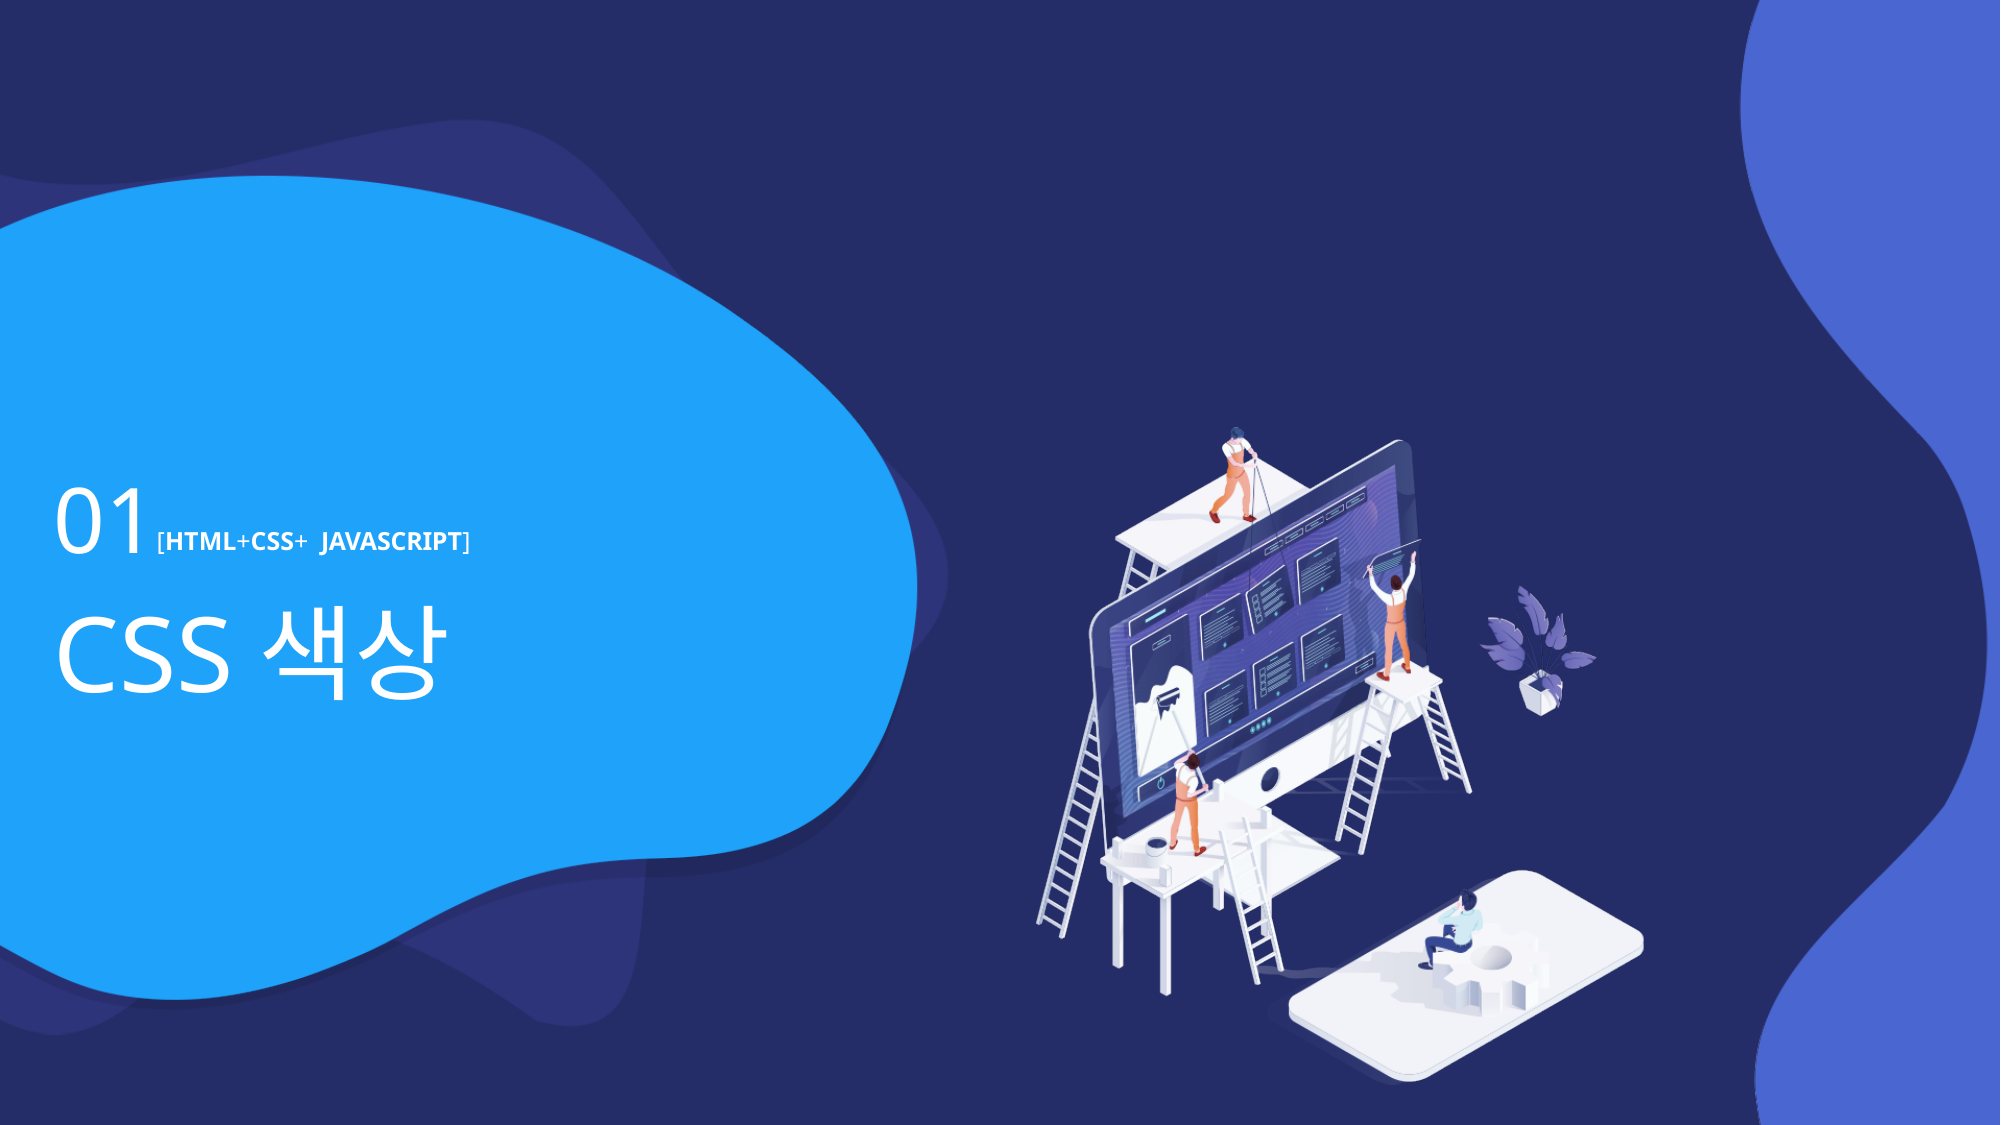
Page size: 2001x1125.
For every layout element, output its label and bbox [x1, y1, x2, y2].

text_box [0, 0, 2000, 1125]
